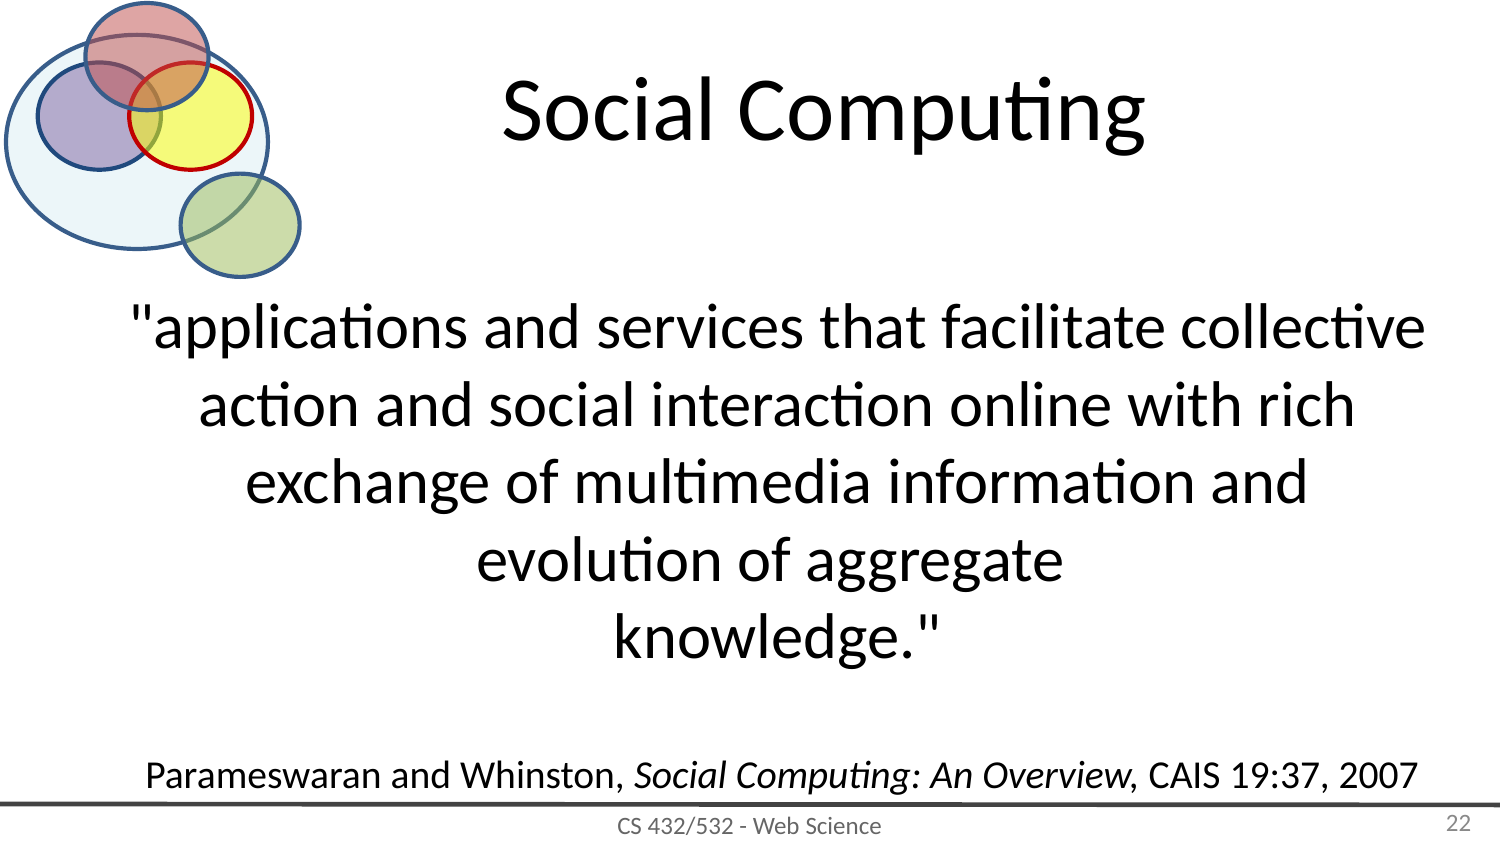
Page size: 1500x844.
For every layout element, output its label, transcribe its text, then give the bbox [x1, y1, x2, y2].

title Social Computing [305, 33, 1425, 175]
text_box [5, 2, 300, 278]
slide_number ‹#› [1136, 798, 1487, 844]
text_box "applications and services that facilitate collective action and social interaction online with rich exchange of multimedia information and evolution of aggregate knowledge." Parameswaran and Whinston, Social Computing: An Overview, CAIS 19:37, 2007 [112, 276, 1443, 799]
